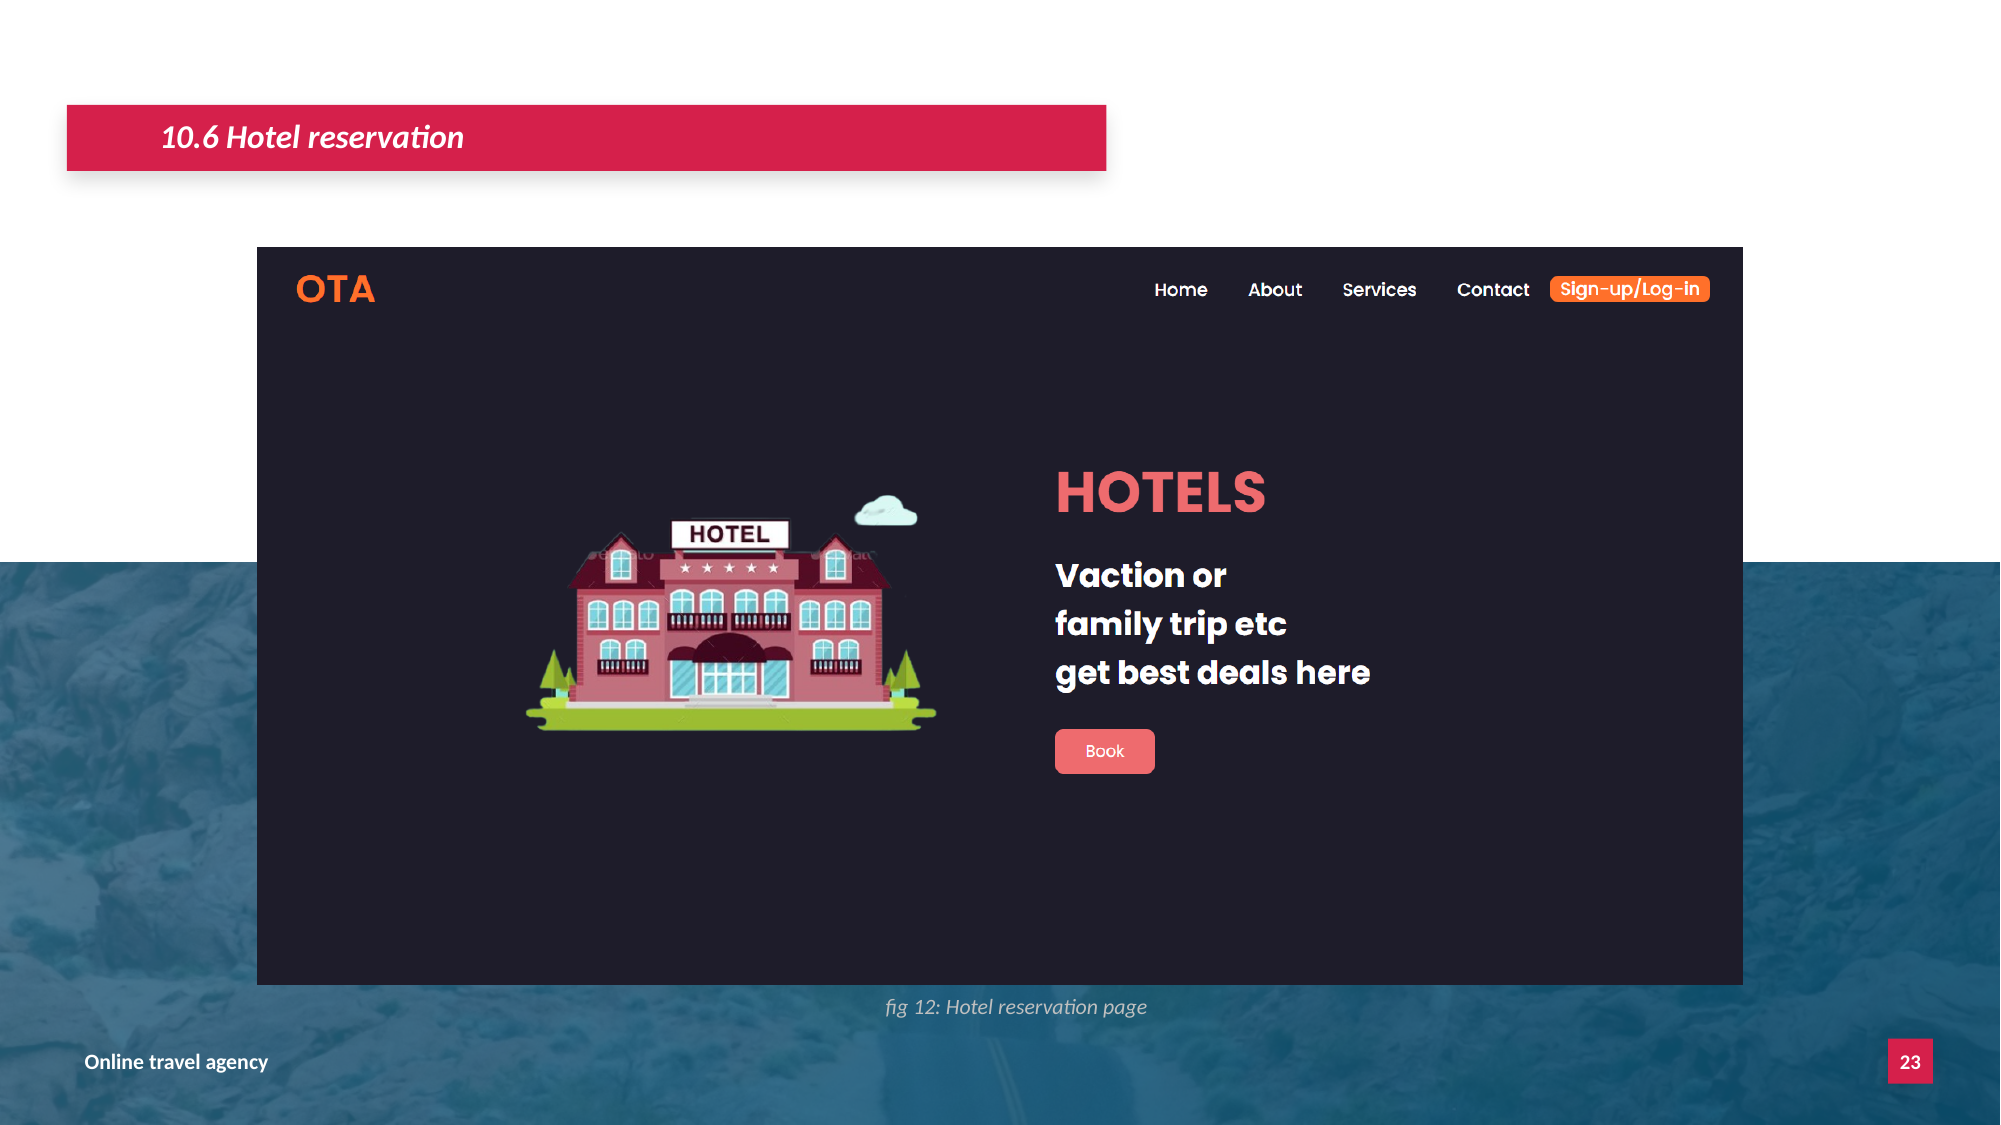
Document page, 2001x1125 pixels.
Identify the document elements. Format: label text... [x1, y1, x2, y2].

text_box 10.6 Hotel reservation [144, 66, 1121, 209]
picture [0, 247, 2000, 1125]
text_box [66, 104, 144, 172]
